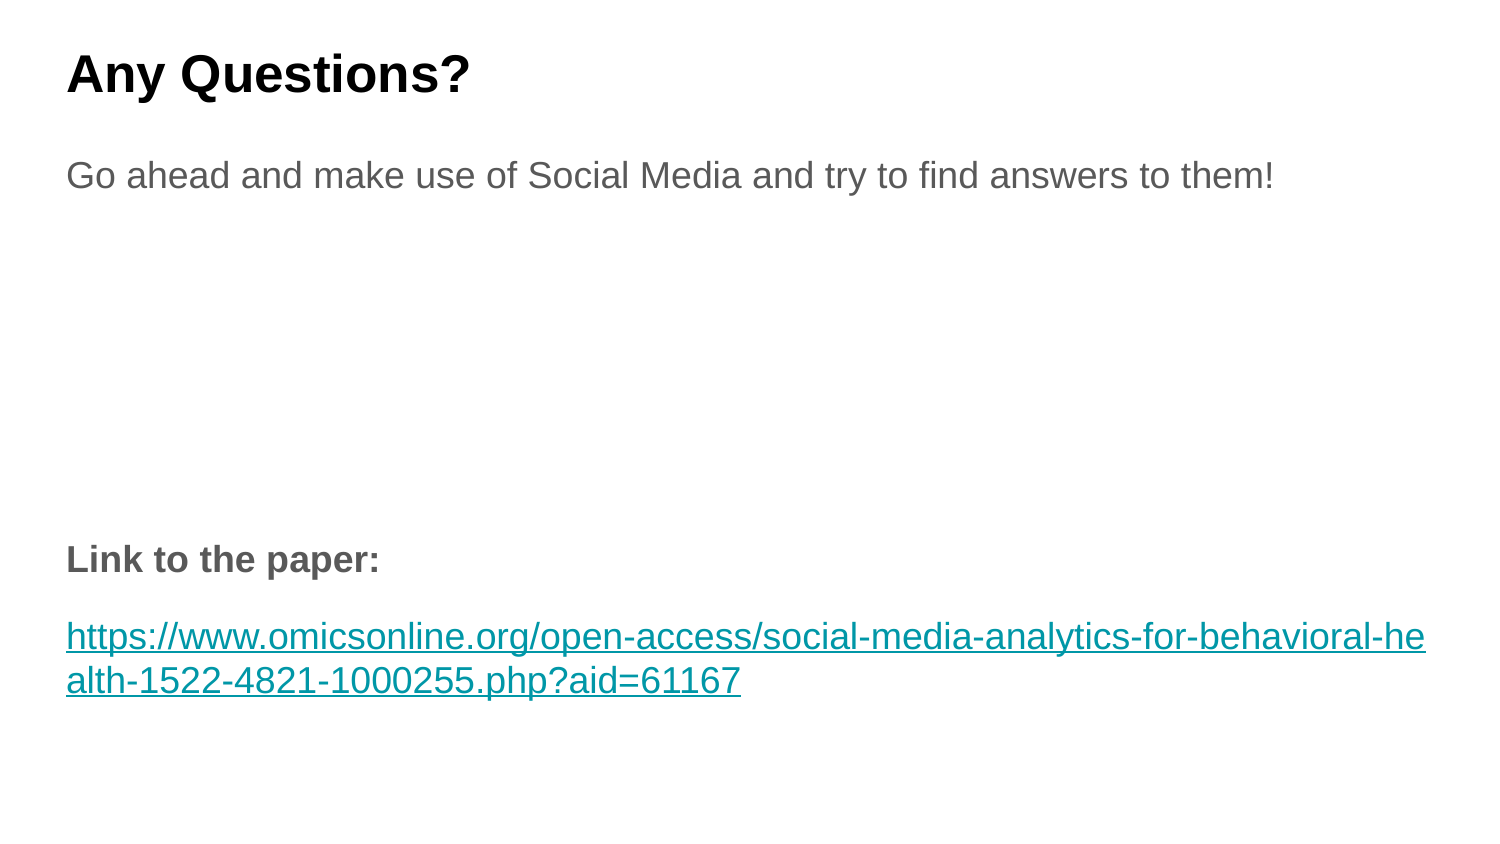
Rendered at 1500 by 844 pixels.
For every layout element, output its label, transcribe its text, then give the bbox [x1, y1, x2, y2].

list Go ahead and make use of Social Media and try to find answers to them! Link to the paper: https://www.omicsonline.org/open-access/social-media-analytics-for-behavioral-health-1522-4821-1000255.php?aid=61167 [51, 129, 1449, 691]
title Any Questions? [51, 24, 1449, 119]
